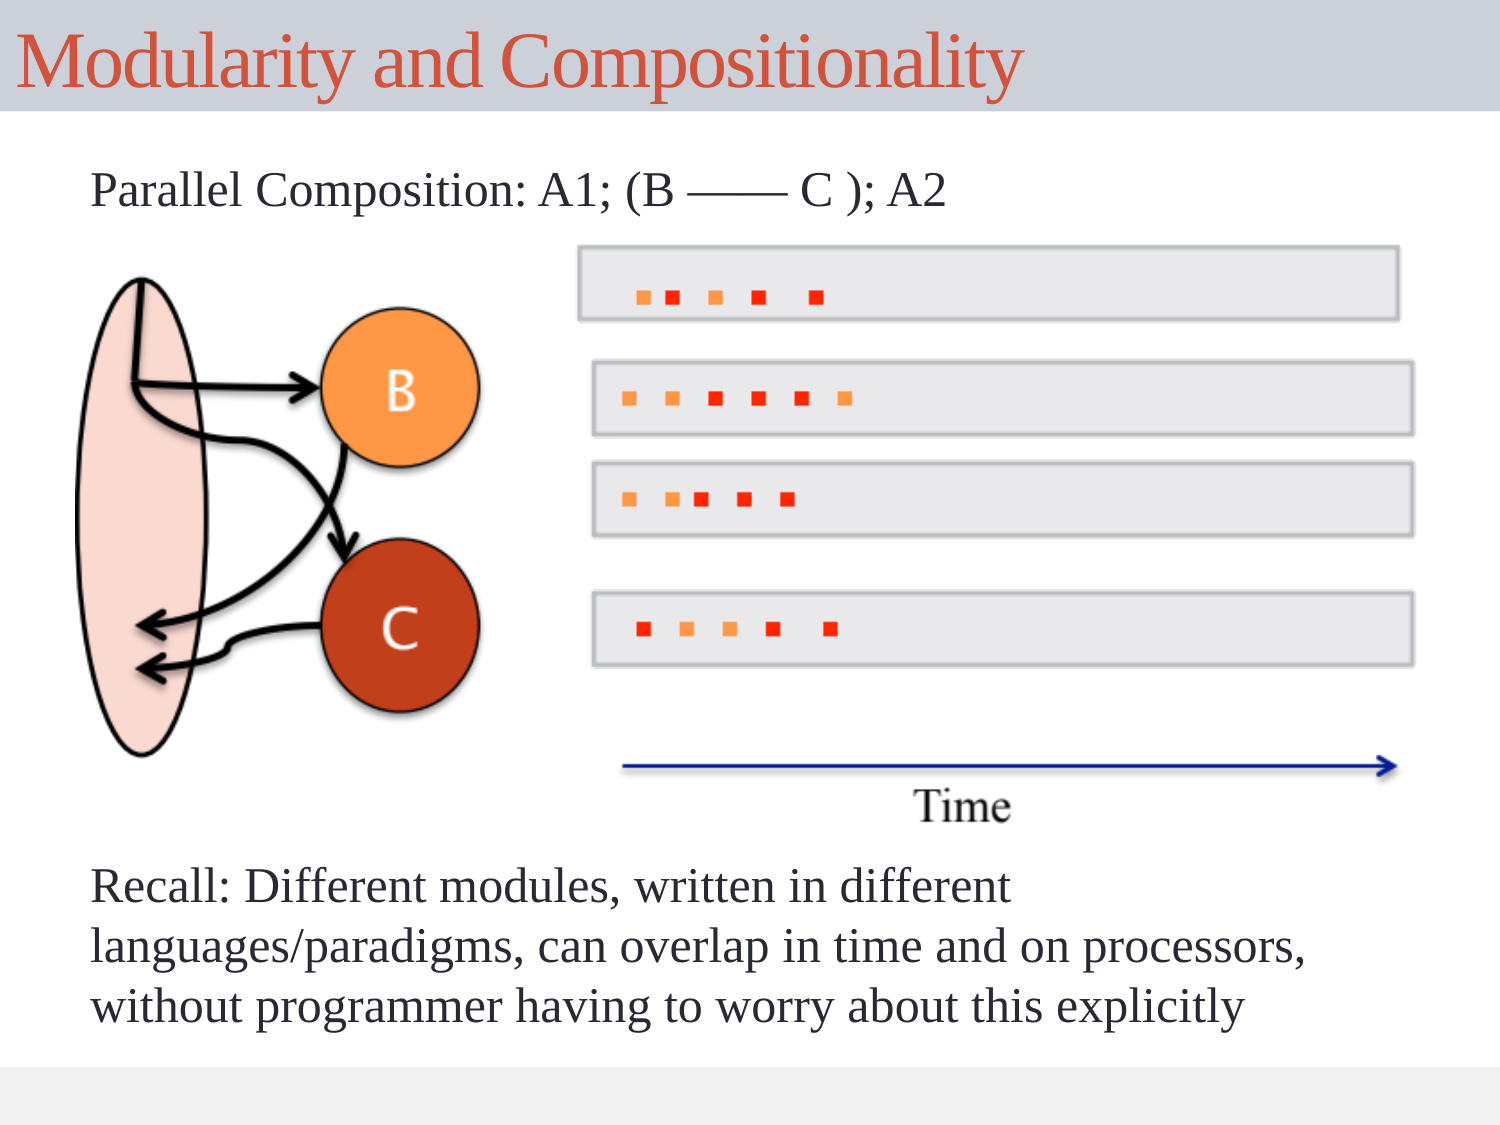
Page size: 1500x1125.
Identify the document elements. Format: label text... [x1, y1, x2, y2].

list Parallel Composition: A1; (B —— C ); A2 [75, 149, 1425, 236]
list Recall: Different modules, written in different languages/paradigms, can overlap in time and on processors, without programmer having to worry about this explicitly [75, 853, 1425, 1063]
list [74, 238, 1426, 846]
title Modularity and Compositionality [0, 0, 1500, 112]
